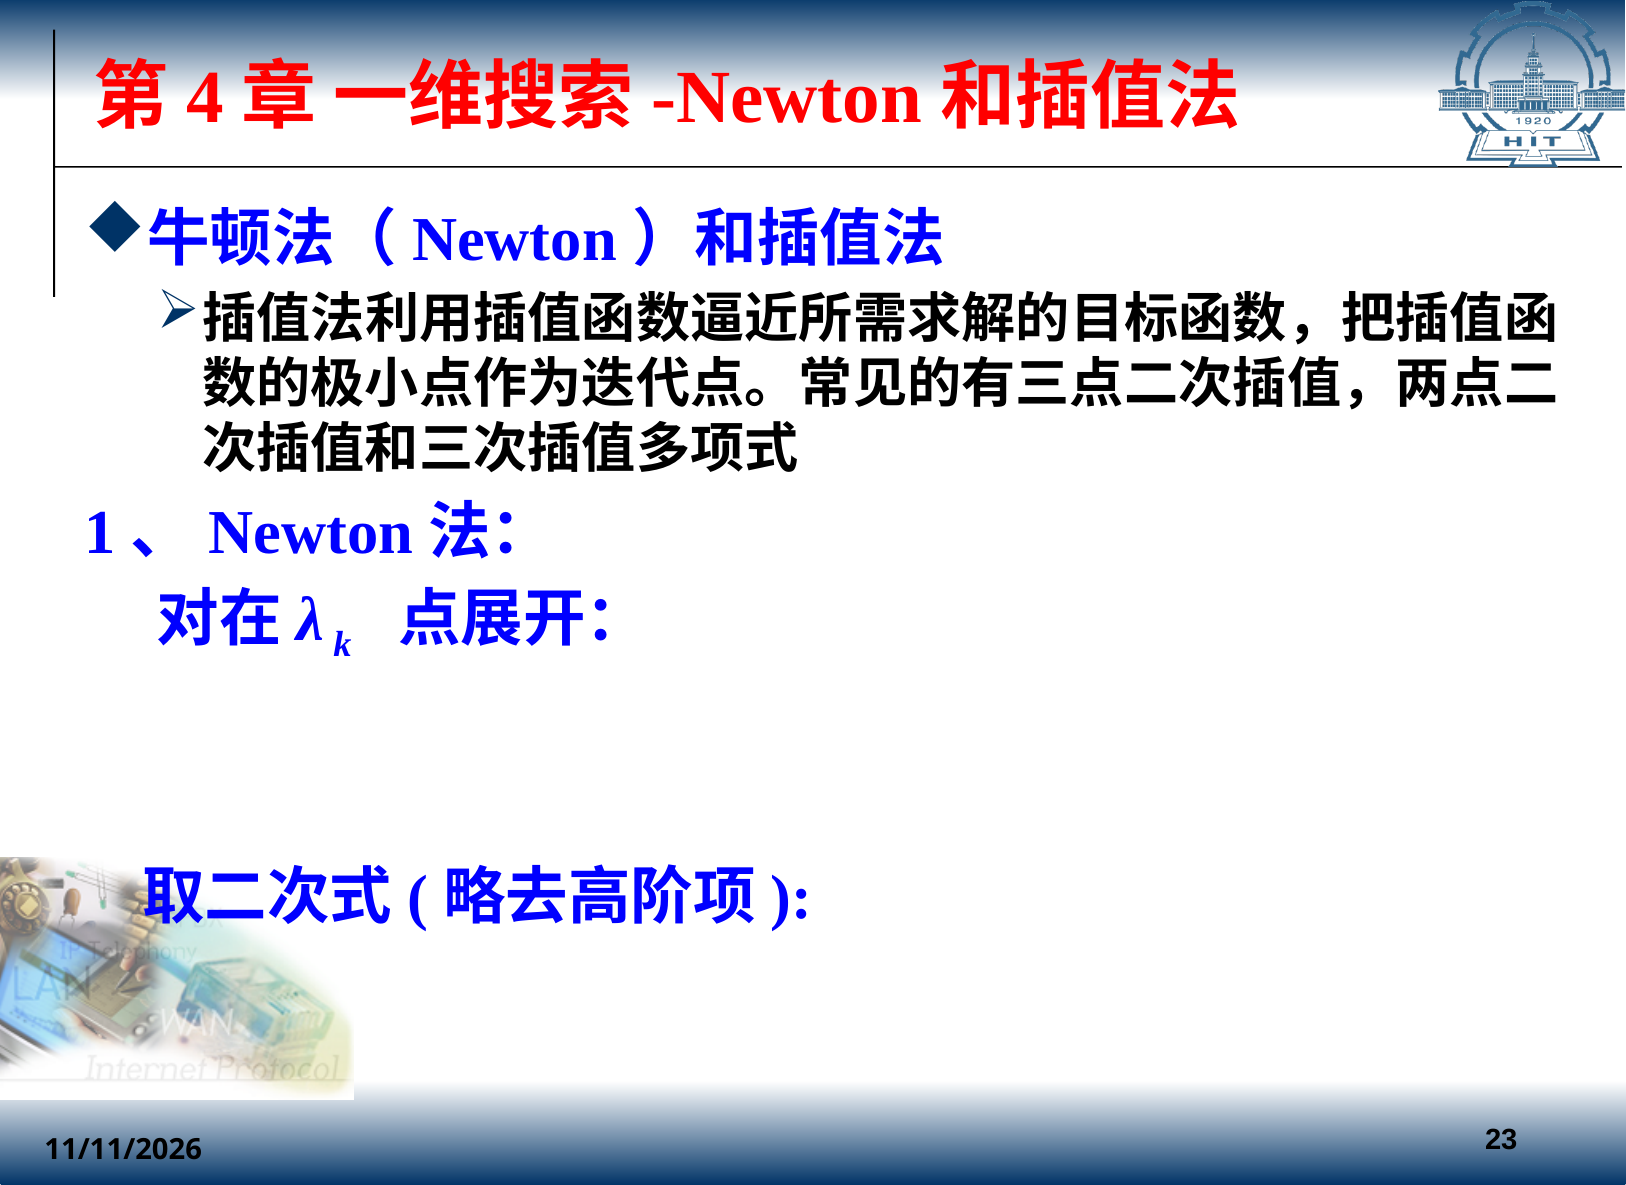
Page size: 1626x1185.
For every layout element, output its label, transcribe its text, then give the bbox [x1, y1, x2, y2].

picture [1438, 1, 1626, 167]
picture [0, 857, 354, 1100]
title 第4章 一维搜索-Newton和插值法 [78, 29, 1498, 155]
